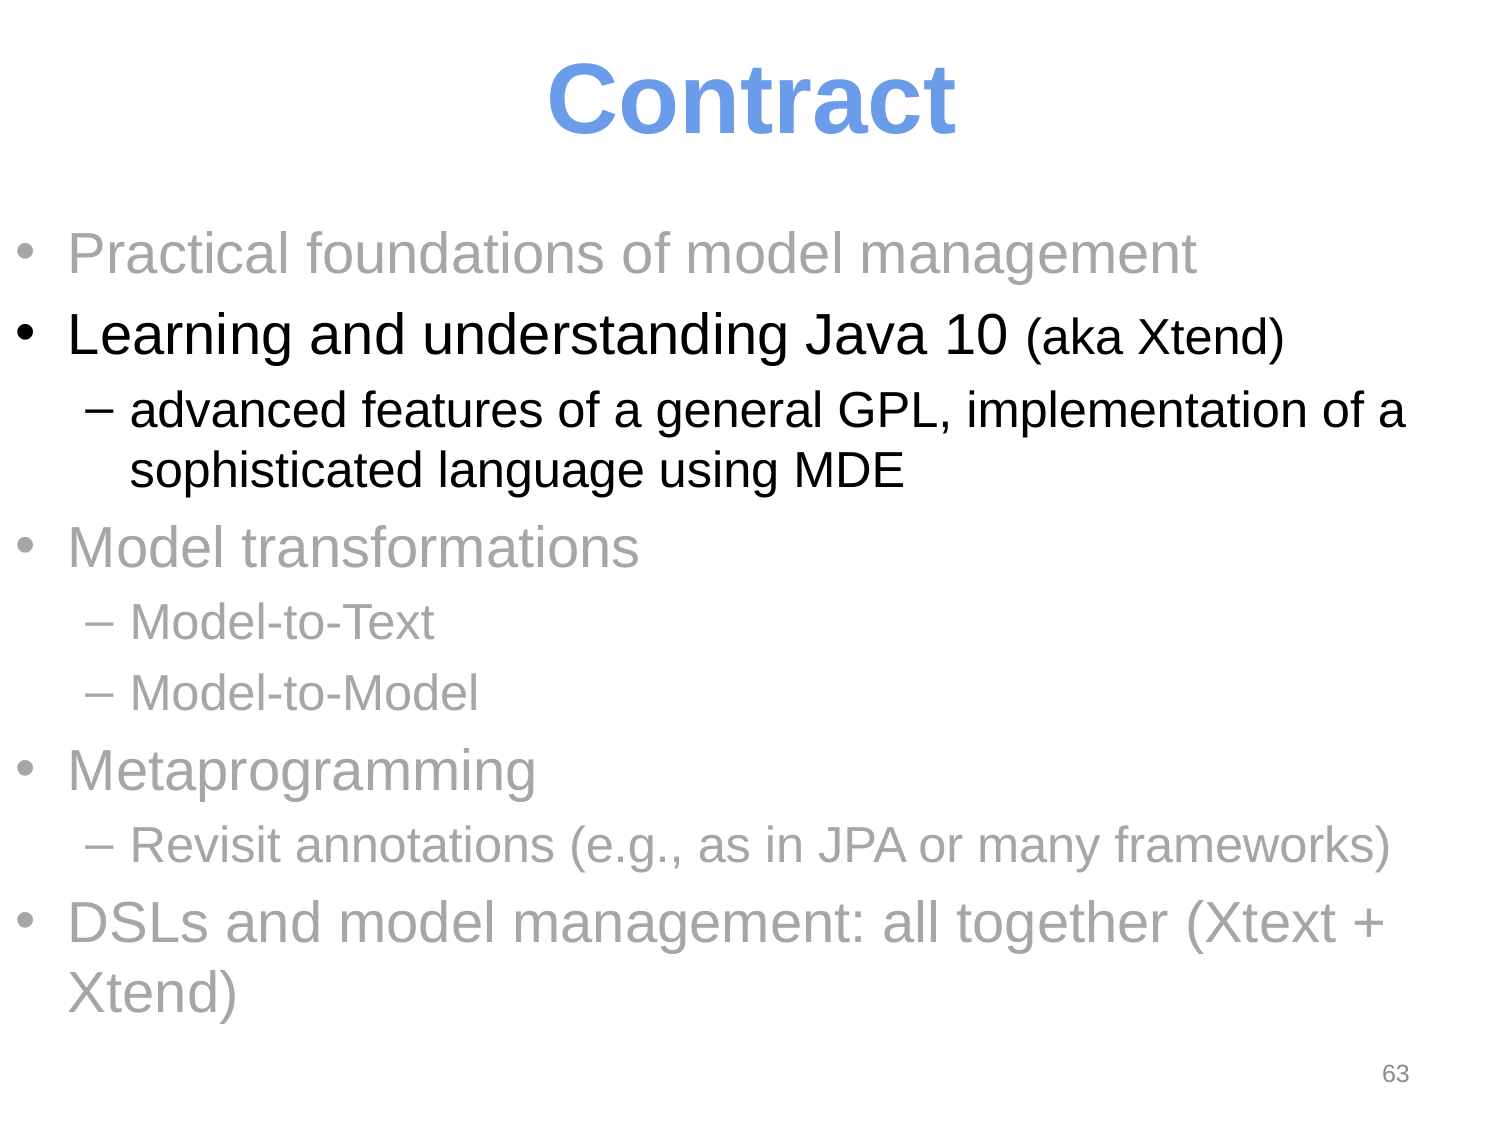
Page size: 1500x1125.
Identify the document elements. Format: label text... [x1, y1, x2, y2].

title Contract [76, 0, 1427, 188]
slide_number 63 [1074, 1042, 1425, 1103]
list Practical foundations of model management Learning and understanding Java 10 (aka Xtend) advanced features of a general GPL, implementation of a sophisticated language using MDE Model transformations Model-to-Text Model-to-Model Metaprogramming Revisit annotations (e.g., as in JPA or many frameworks) DSLs and model management: all together (Xtext + Xtend) [0, 208, 1500, 1047]
